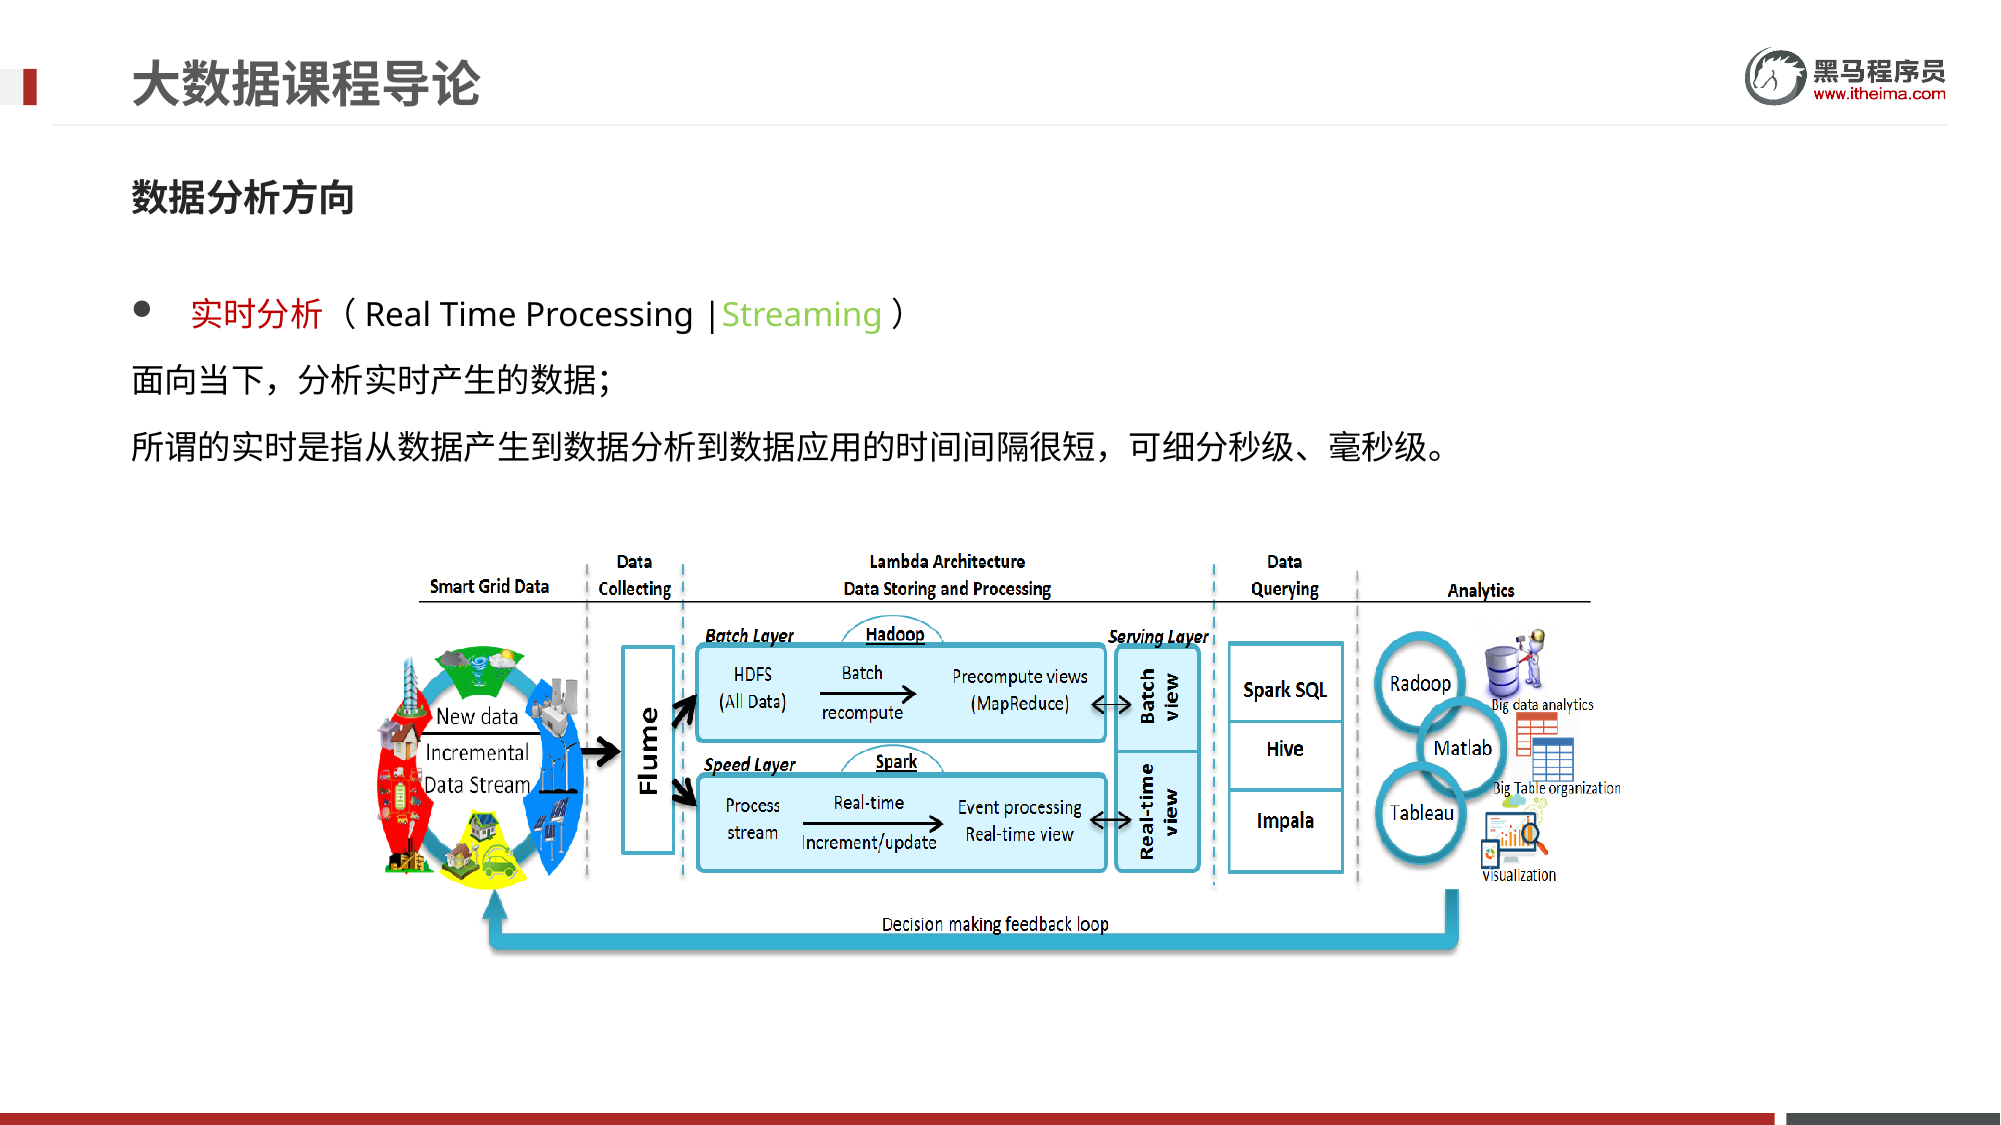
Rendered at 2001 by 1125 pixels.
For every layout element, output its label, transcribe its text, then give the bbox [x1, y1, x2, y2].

list 数据分析方向 [116, 154, 1880, 239]
title 大数据课程导论 [116, 40, 1556, 125]
picture [1744, 46, 1946, 106]
list 实时分析（Real Time Processing |Streaming） 面向当下，分析实时产生的数据； 所谓的实时是指从数据产生到数据分析到数据应用的时间间隔很短，可细分秒级、毫秒级。 [116, 265, 1880, 958]
picture [377, 552, 1620, 958]
